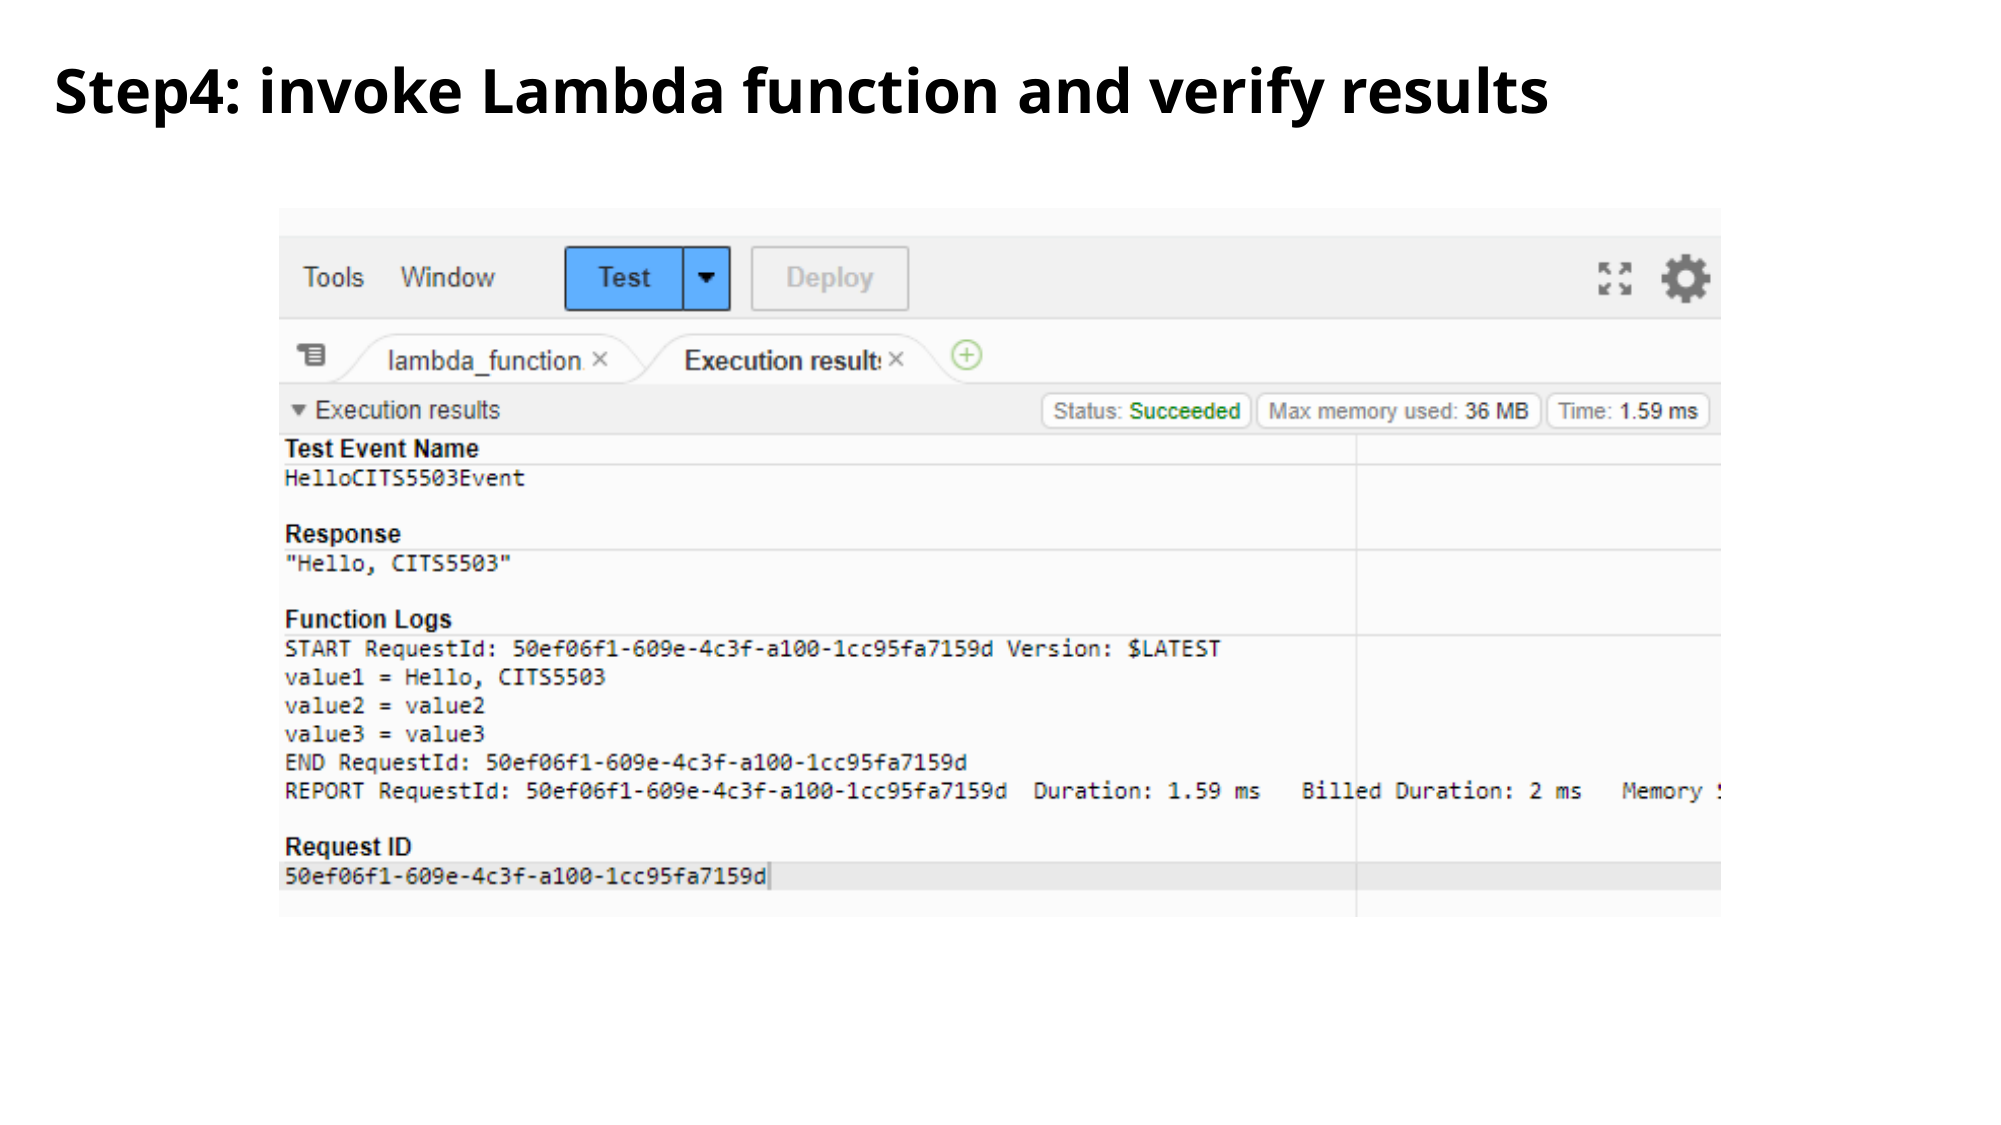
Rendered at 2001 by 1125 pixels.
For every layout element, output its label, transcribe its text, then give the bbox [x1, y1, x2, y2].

picture [279, 208, 1721, 917]
title Step4: invoke Lambda function and verify results [39, 24, 1597, 163]
